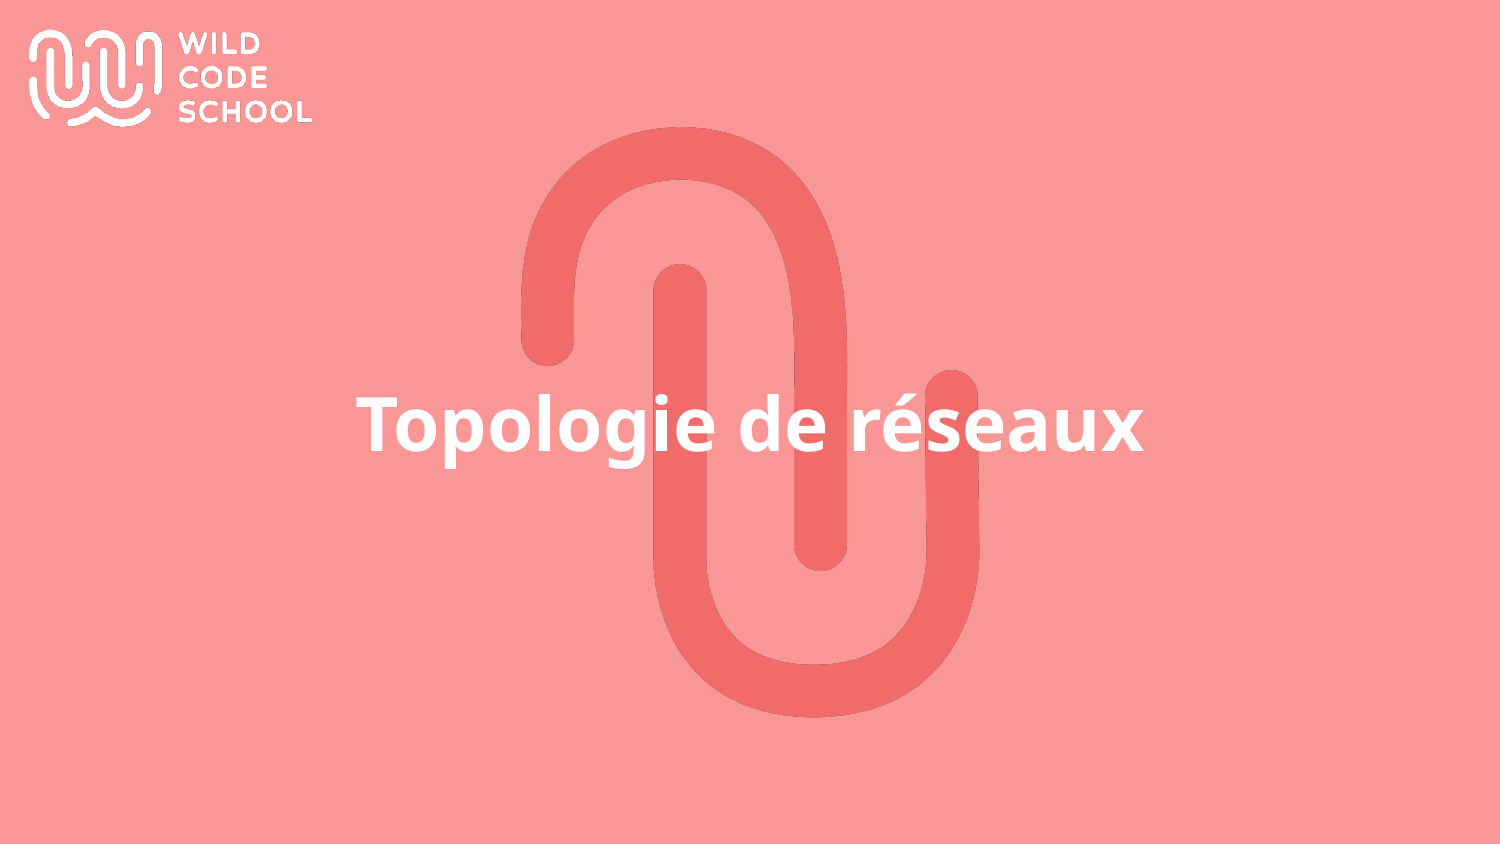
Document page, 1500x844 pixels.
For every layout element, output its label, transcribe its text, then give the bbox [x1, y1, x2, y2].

picture [29, 29, 312, 127]
picture [520, 126, 980, 293]
picture [520, 551, 980, 718]
title Topologie de réseaux [301, 293, 1199, 551]
